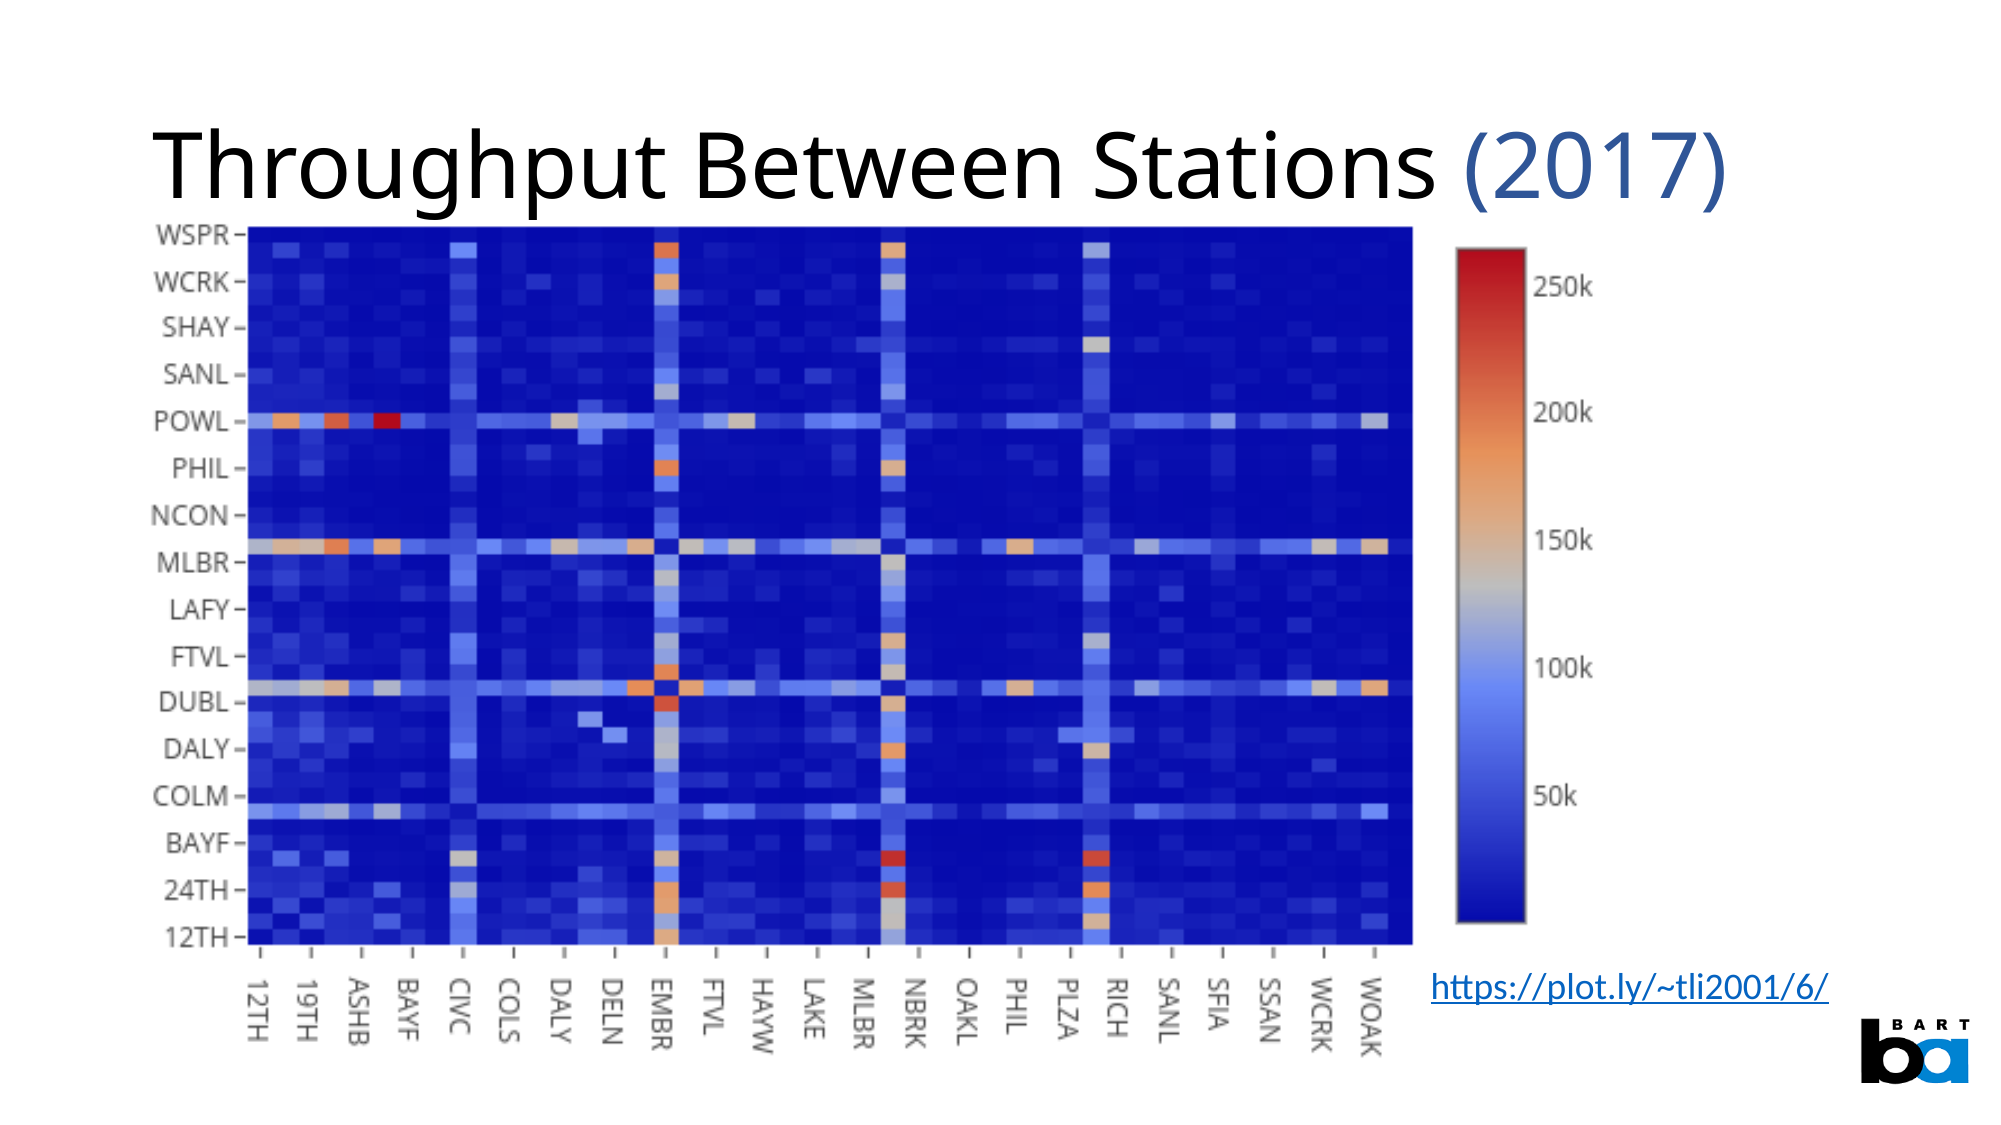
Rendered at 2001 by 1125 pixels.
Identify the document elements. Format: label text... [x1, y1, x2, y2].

text_box https://plot.ly/~tli2001/6/ [1640, 954, 1888, 1015]
title Throughput Between Stations (2017) [1640, 59, 1863, 278]
picture [1841, 977, 1989, 1125]
picture [69, 3, 1640, 1125]
